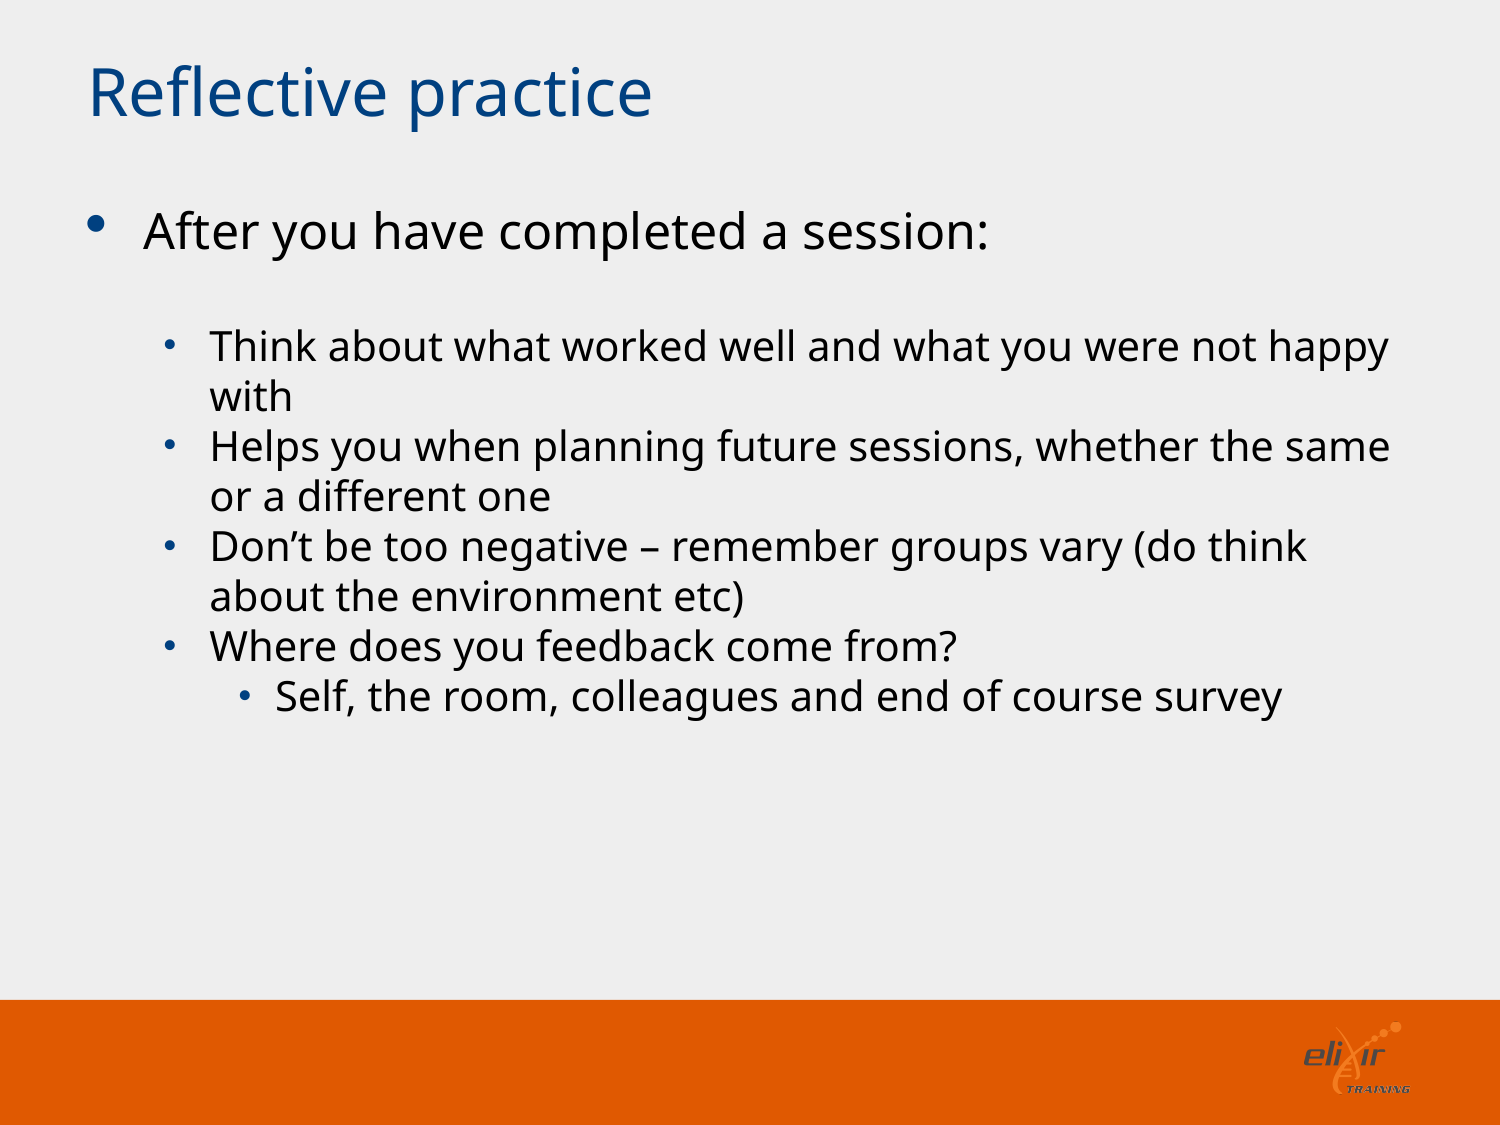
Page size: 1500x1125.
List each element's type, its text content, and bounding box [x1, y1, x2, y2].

picture [1304, 1020, 1421, 1108]
text_box After you have completed a session: Think about what worked well and what you were not happy with Helps you when planning future sessions, whether the same or a different one Don’t be too negative – remember groups vary (do think about the environment etc) Where does you feedback come from? Self, the room, colleagues and end of course survey [87, 199, 1425, 914]
text_box Reflective practice [87, 49, 1425, 175]
